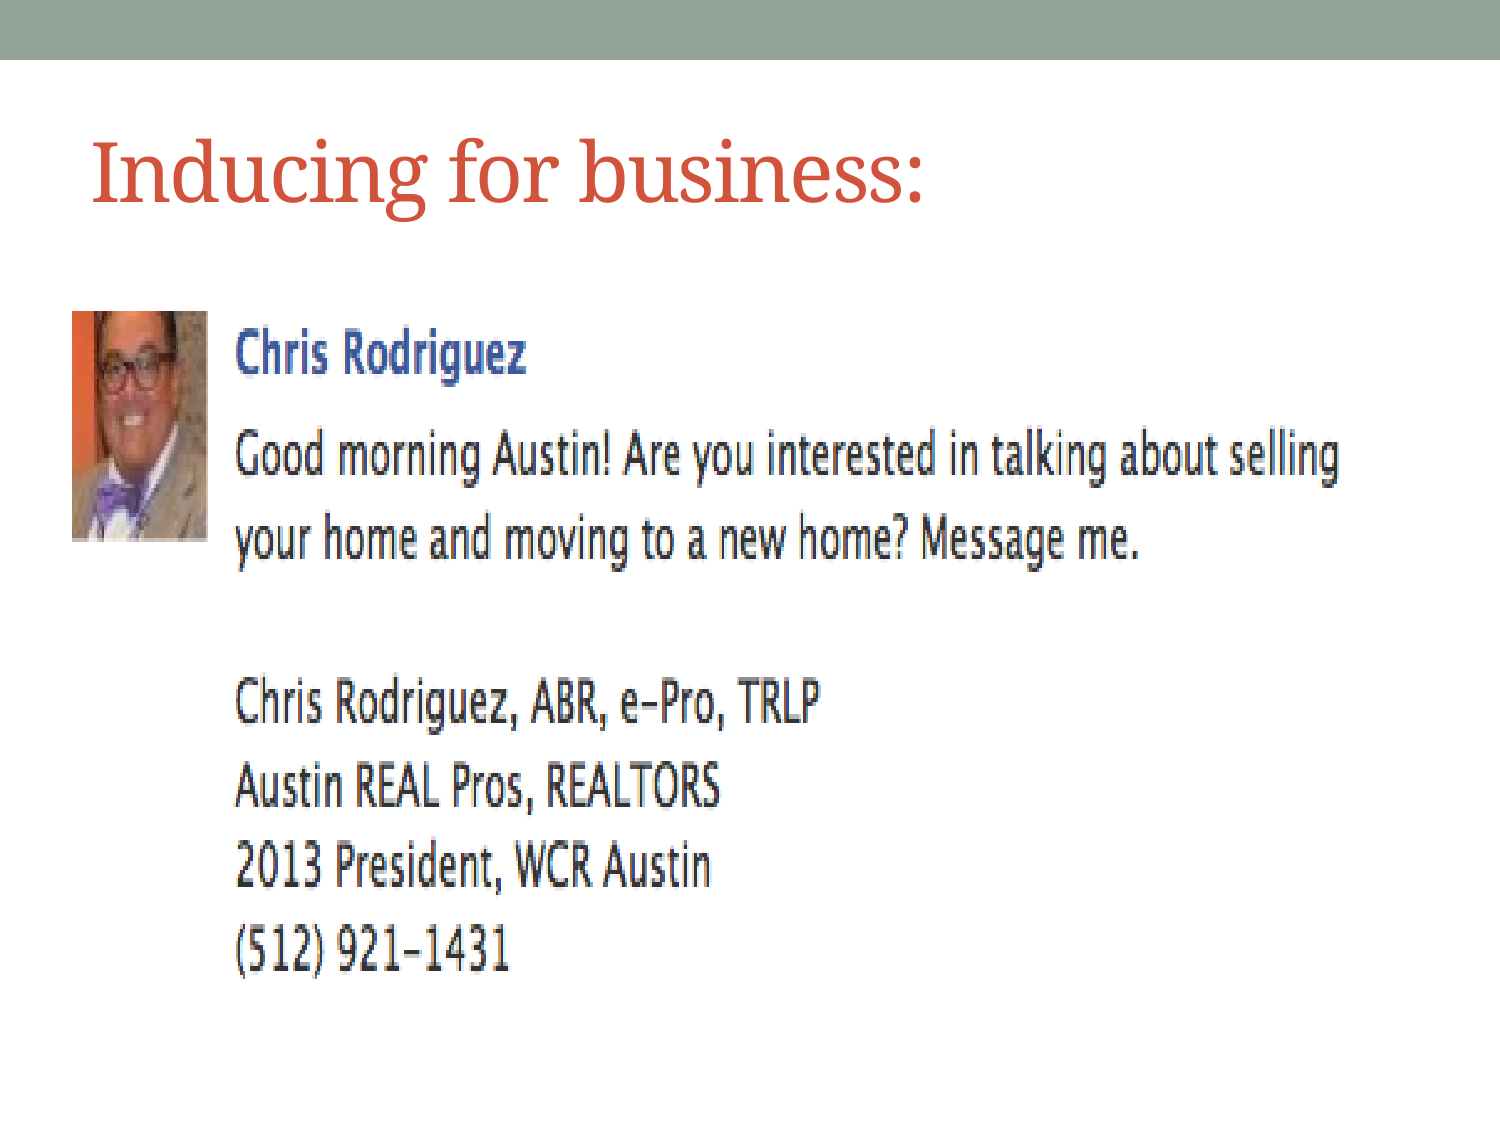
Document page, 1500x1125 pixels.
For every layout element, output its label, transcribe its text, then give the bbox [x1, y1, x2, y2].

picture [49, 249, 1424, 1013]
title Inducing for business: [75, 87, 1425, 246]
